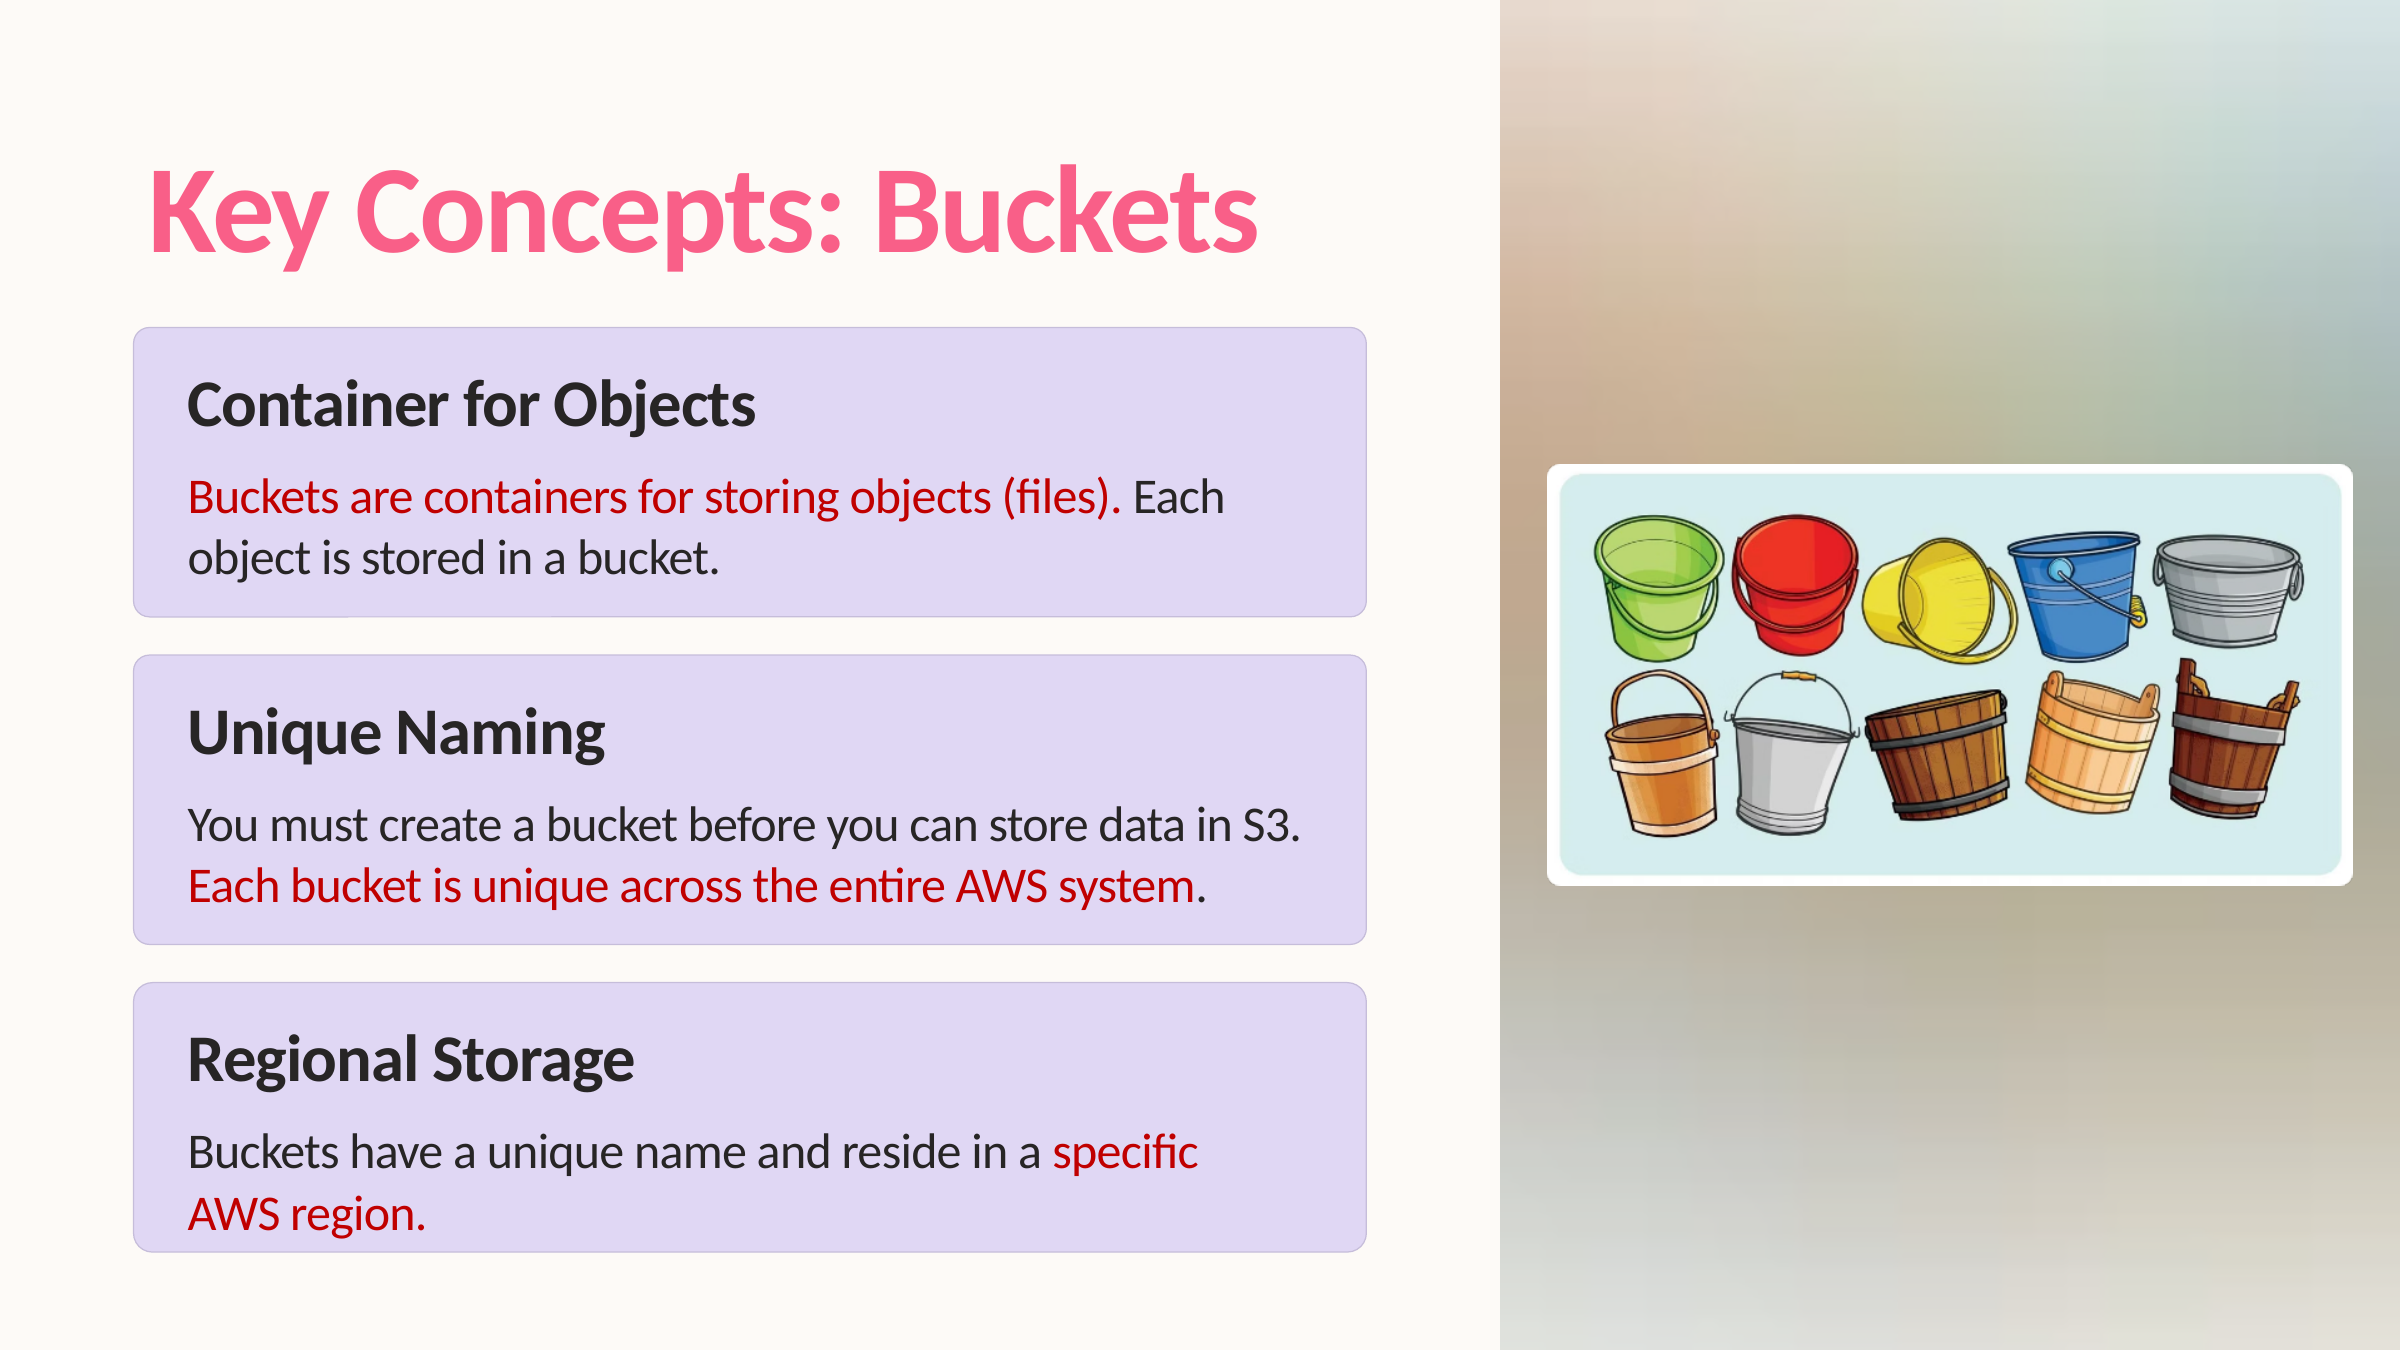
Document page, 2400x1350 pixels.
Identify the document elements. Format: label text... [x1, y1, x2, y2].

text_box Buckets have a unique name and reside in a specific AWS region. [172, 1110, 1327, 1172]
text_box You must create a bucket before you can store data in S3. Each bucket is unique across the entire AWS system. [172, 782, 1327, 905]
text_box Unique Naming [172, 694, 698, 760]
text_box [133, 655, 1367, 945]
text_box [133, 982, 1367, 1253]
text_box Key Concepts: Buckets [133, 138, 1184, 271]
text_box Regional Storage [172, 1022, 698, 1088]
text_box Buckets are containers for storing objects (files). Each object is stored in a bucket. [172, 455, 1327, 578]
text_box [0, 0, 1499, 1350]
text_box [133, 327, 1367, 617]
text_box Container for Objects [172, 366, 698, 433]
picture [1499, 0, 2400, 1350]
